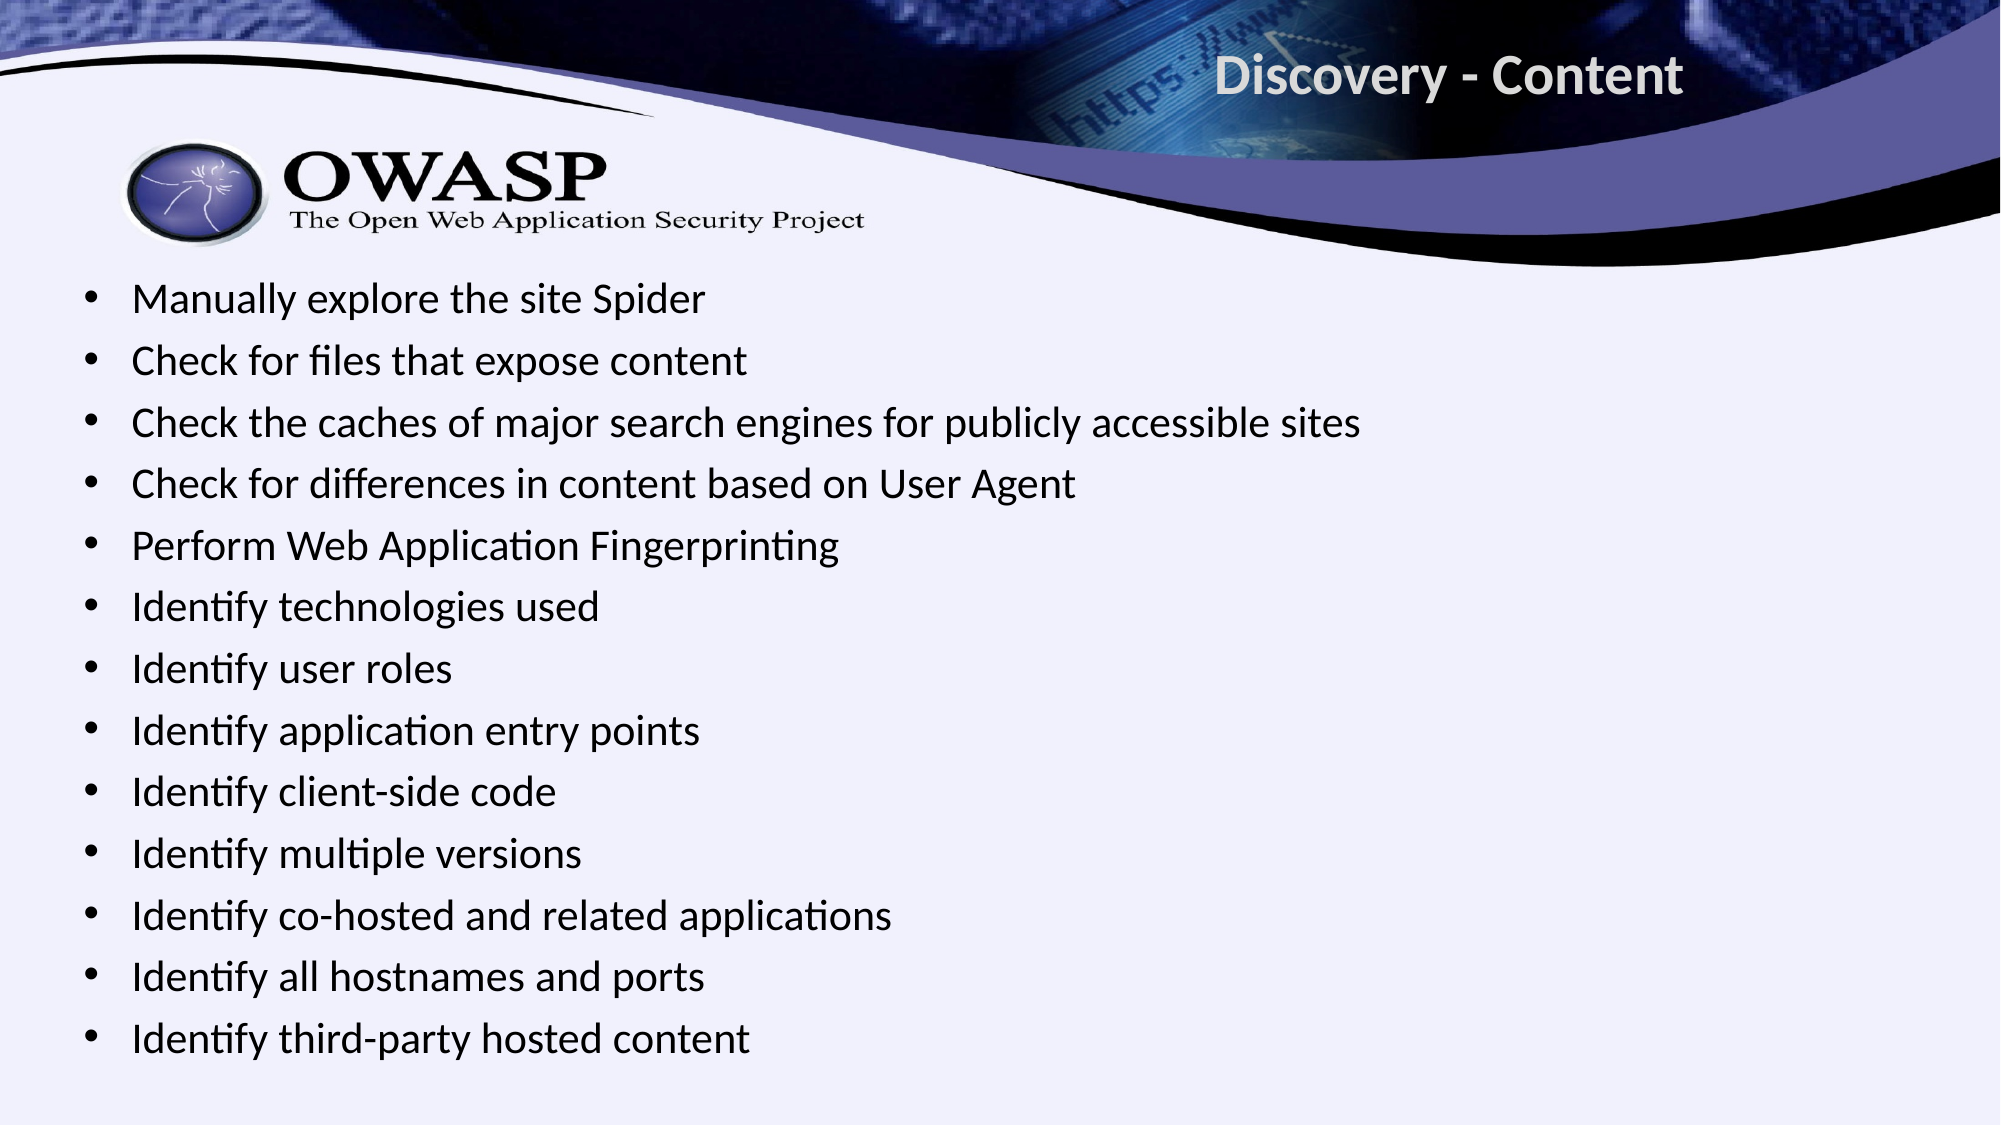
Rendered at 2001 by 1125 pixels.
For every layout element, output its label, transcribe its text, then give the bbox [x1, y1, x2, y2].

title Discovery - Content [933, 12, 1967, 130]
list Manually explore the site Spider Check for files that expose content Check the caches of major search engines for publicly accessible sites Check for differences in content based on User Agent Perform Web Application Fingerprinting Identify technologies used Identify user roles Identify application entry points Identify client-side code Identify multiple versions Identify co-hosted and related applications Identify all hostnames and ports Identify third-party hosted content [68, 262, 1900, 1082]
picture [0, 0, 2001, 1125]
